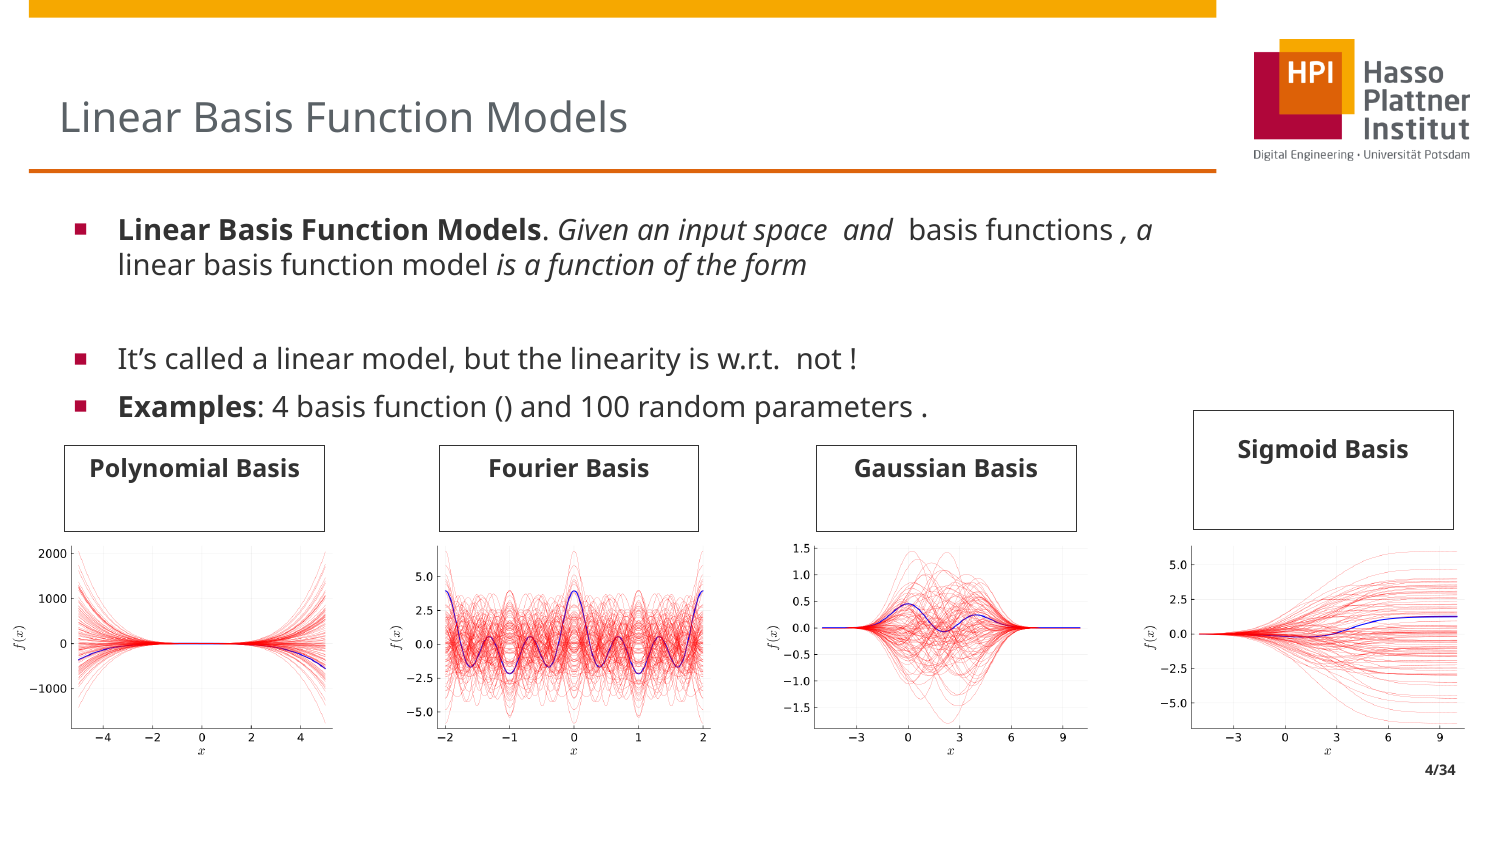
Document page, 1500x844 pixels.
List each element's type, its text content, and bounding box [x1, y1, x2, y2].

picture [1142, 539, 1471, 759]
title Linear Basis Function Models [58, 17, 1187, 170]
picture [765, 539, 1094, 759]
picture [388, 539, 717, 759]
picture [10, 539, 340, 759]
picture [1254, 39, 1470, 161]
